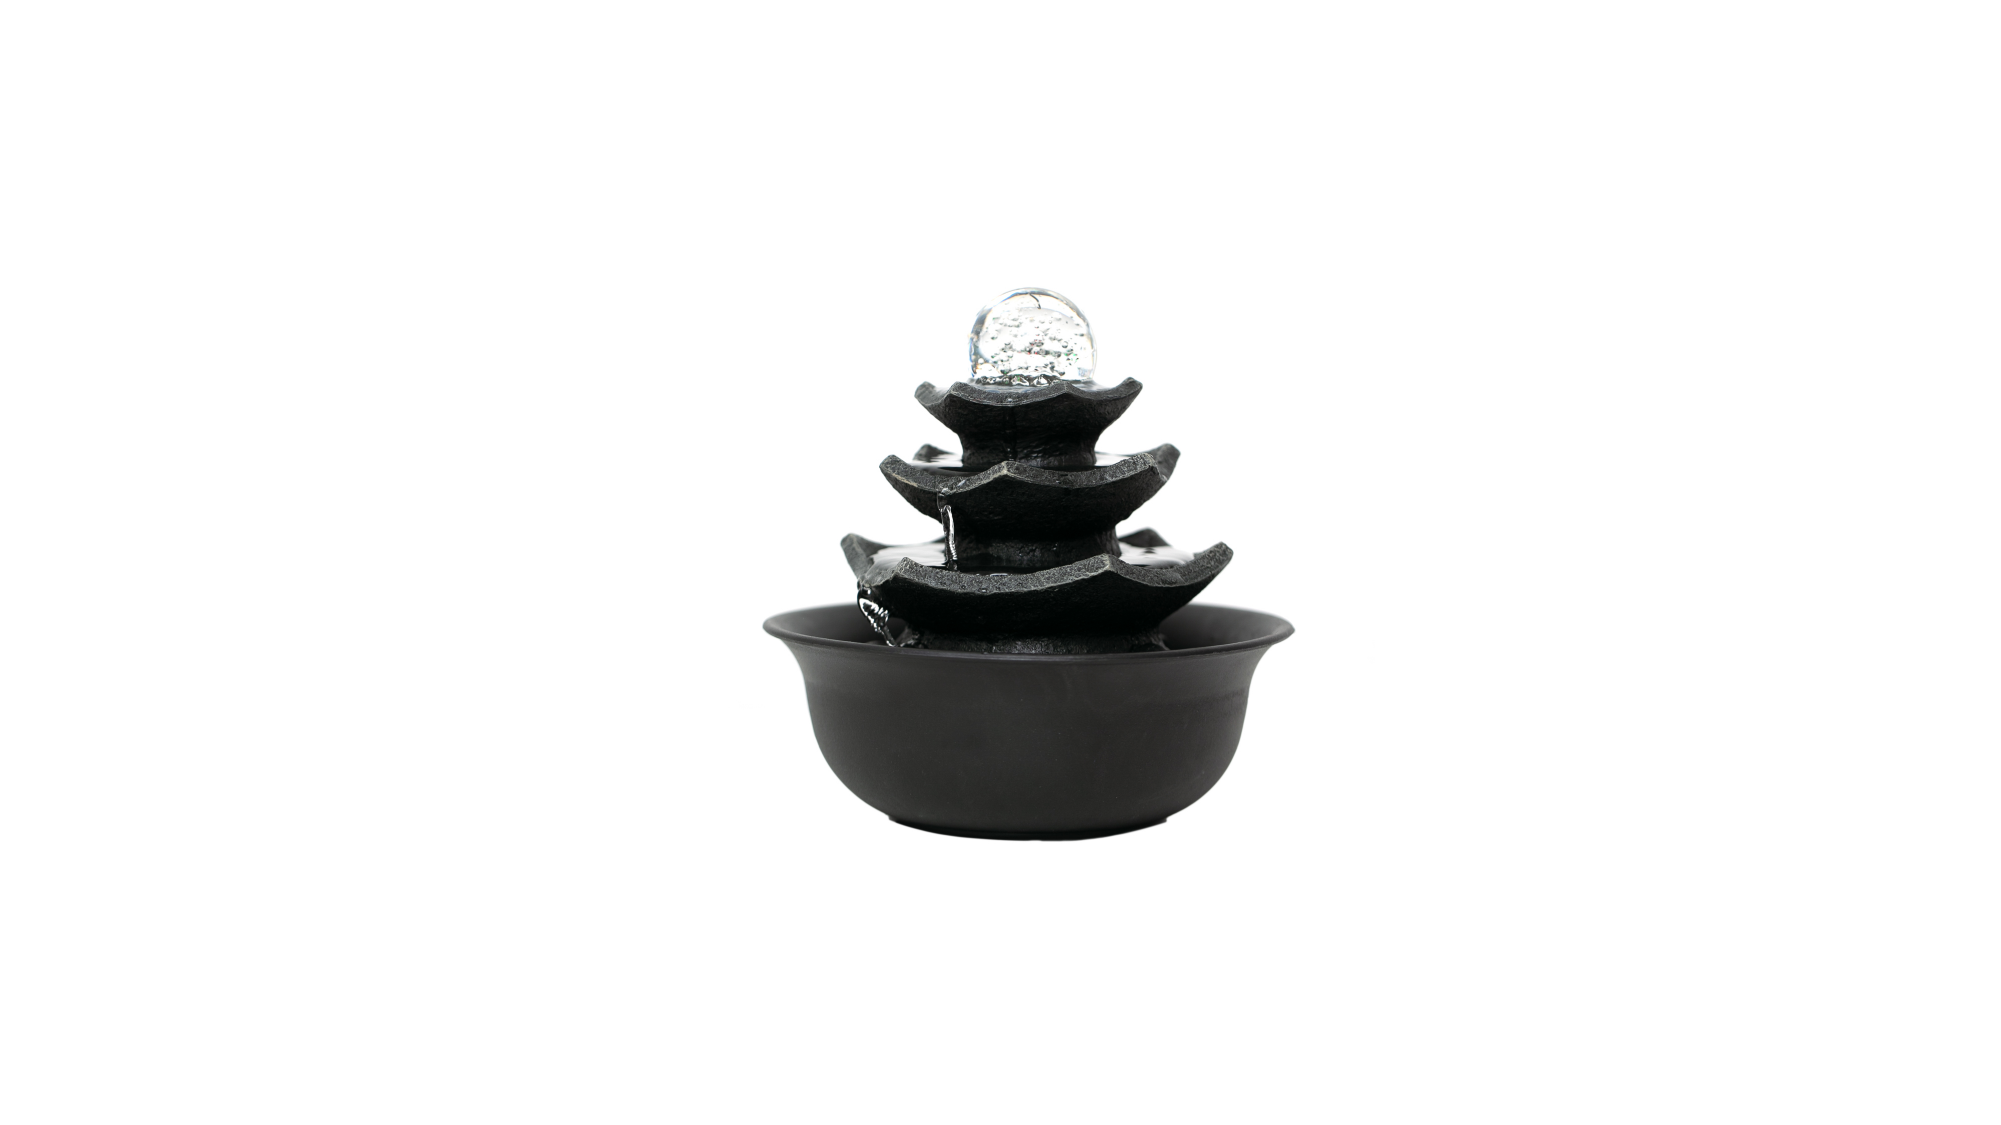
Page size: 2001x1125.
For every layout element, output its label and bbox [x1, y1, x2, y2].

picture [624, 187, 1375, 938]
